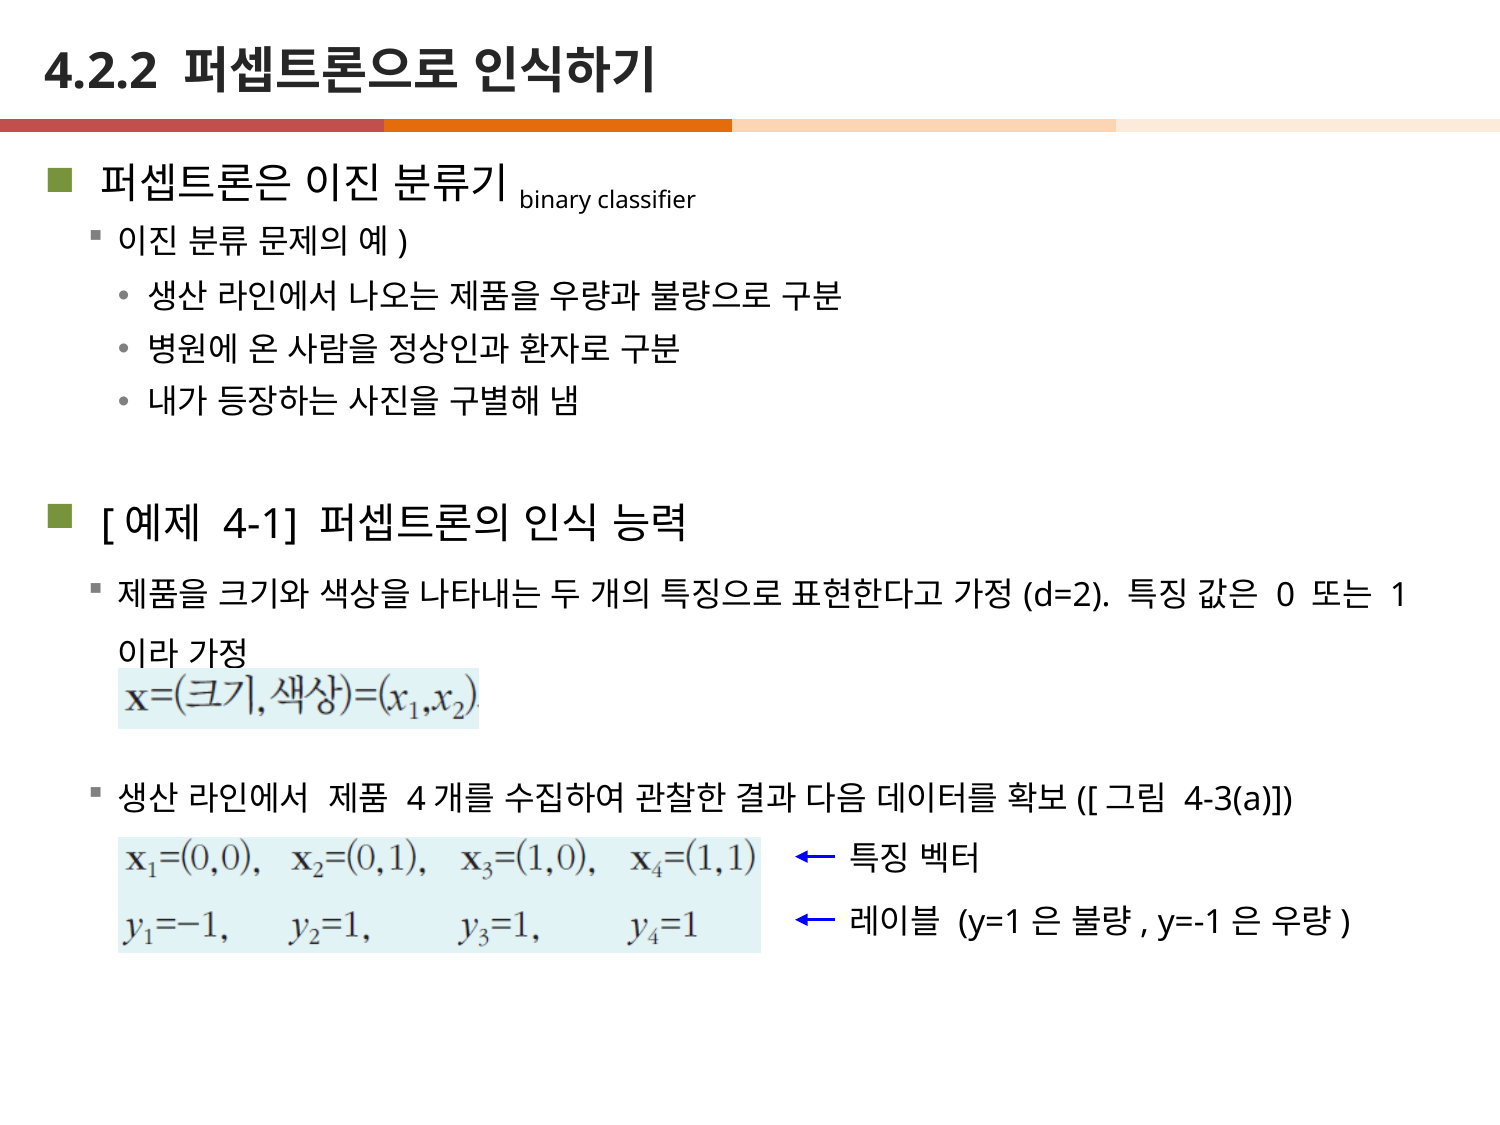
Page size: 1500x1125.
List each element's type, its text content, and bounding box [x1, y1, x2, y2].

text_box 특징 벡터 [834, 827, 1012, 886]
list 퍼셉트론은 이진 분류기binary classifier 이진 분류 문제의 예) 생산 라인에서 나오는 제품을 우량과 불량으로 구분 병원에 온 사람을 정상인과 환자로 구분 내가 등장하는 사진을 구별해 냄 [예제 4-1] 퍼셉트론의 인식 능력 제품을 크기와 색상을 나타내는 두 개의 특징으로 표현한다고 가정(d=2). 특징 값은 0 또는 1이라 가정 생산 라인에서 제품 4개를 수집하여 관찰한 결과 다음 데이터를 확보([그림 4-3(a)]) [29, 148, 1471, 1083]
picture [118, 837, 762, 953]
text_box 레이블 (y=1은 불량, y=-1은 우량) [834, 890, 1365, 949]
title 4.2.2 퍼셉트론으로 인식하기 [29, 23, 1270, 114]
picture [118, 668, 479, 729]
